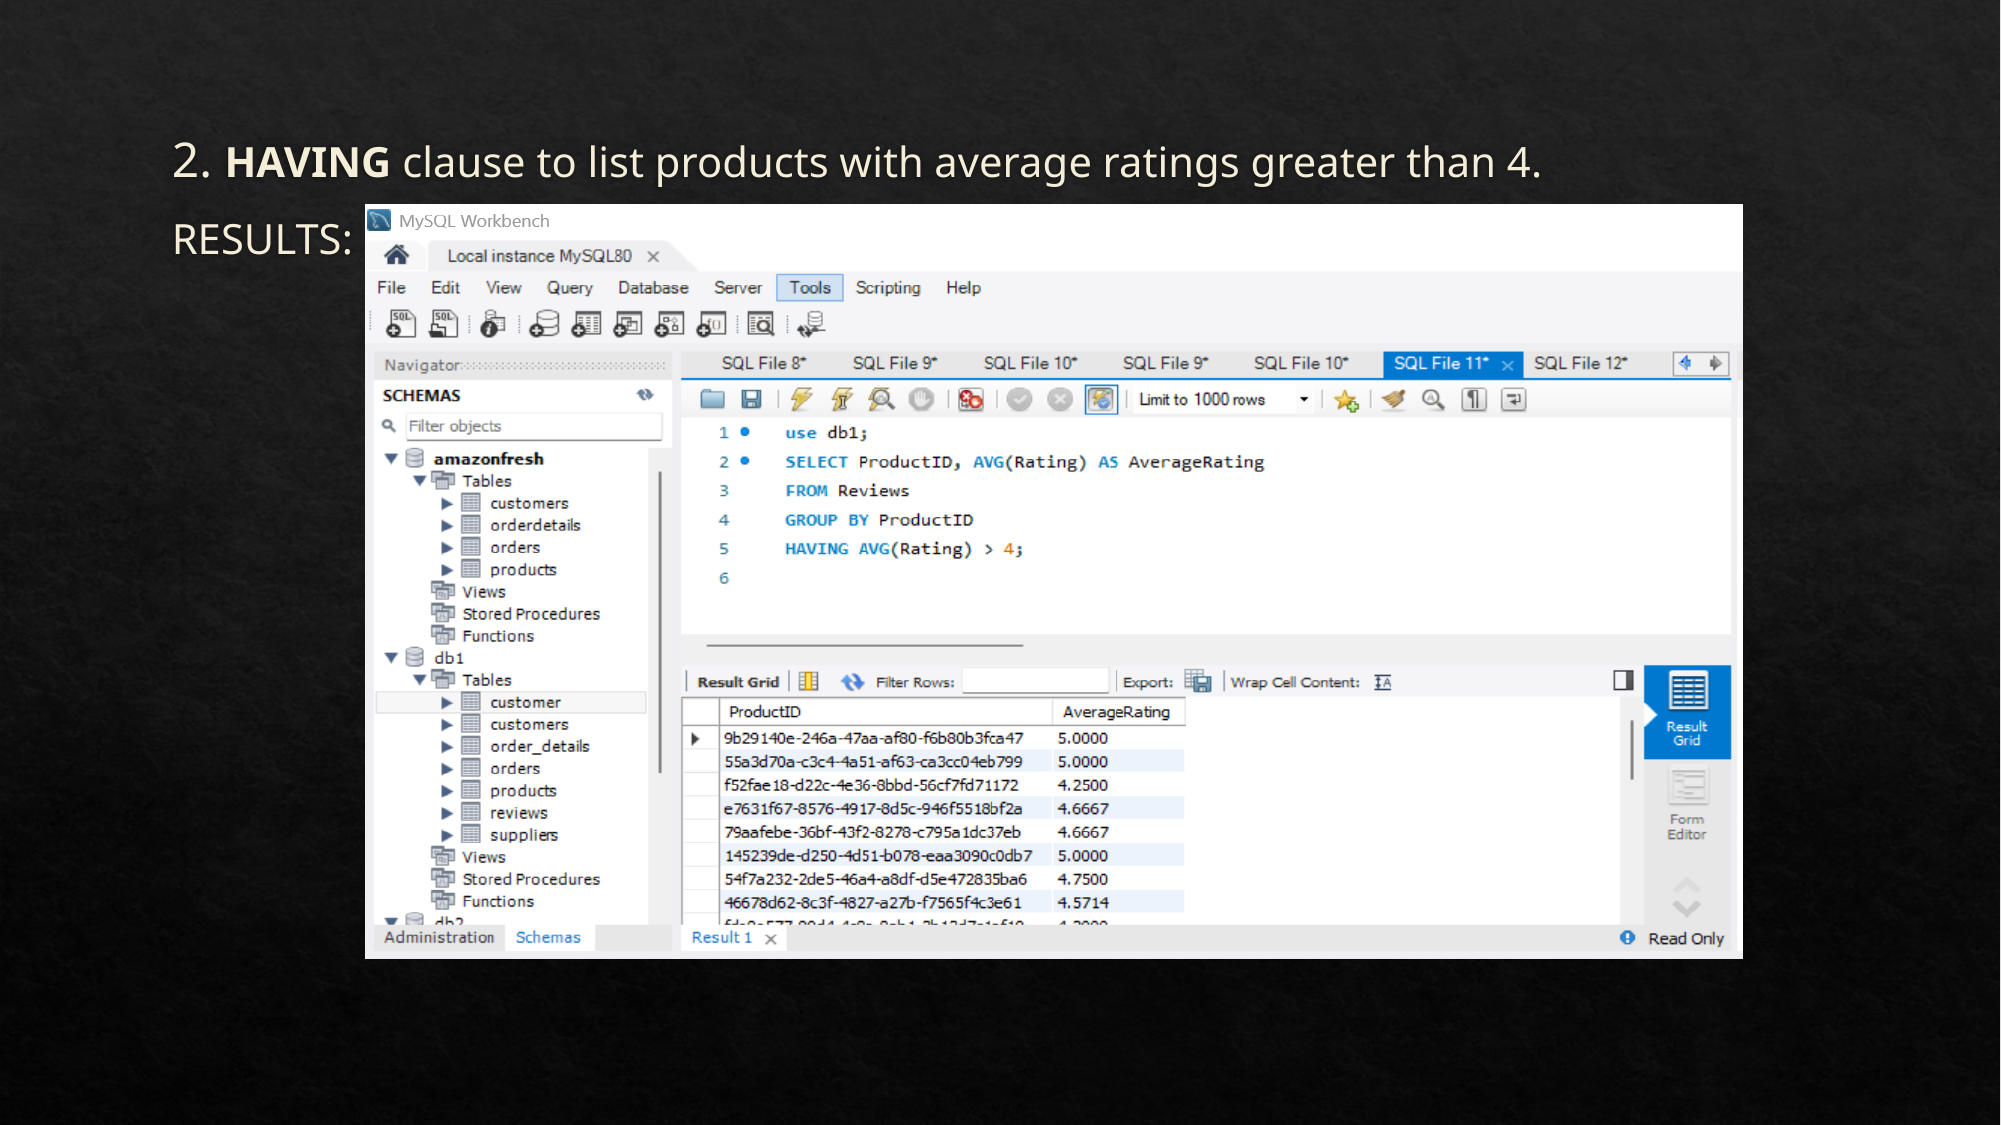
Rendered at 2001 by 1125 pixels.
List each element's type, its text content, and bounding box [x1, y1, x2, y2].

list 2. HAVING clause to list products with average ratings greater than 4. RESULTS: [150, 116, 1850, 1097]
picture [0, 0, 2001, 1125]
